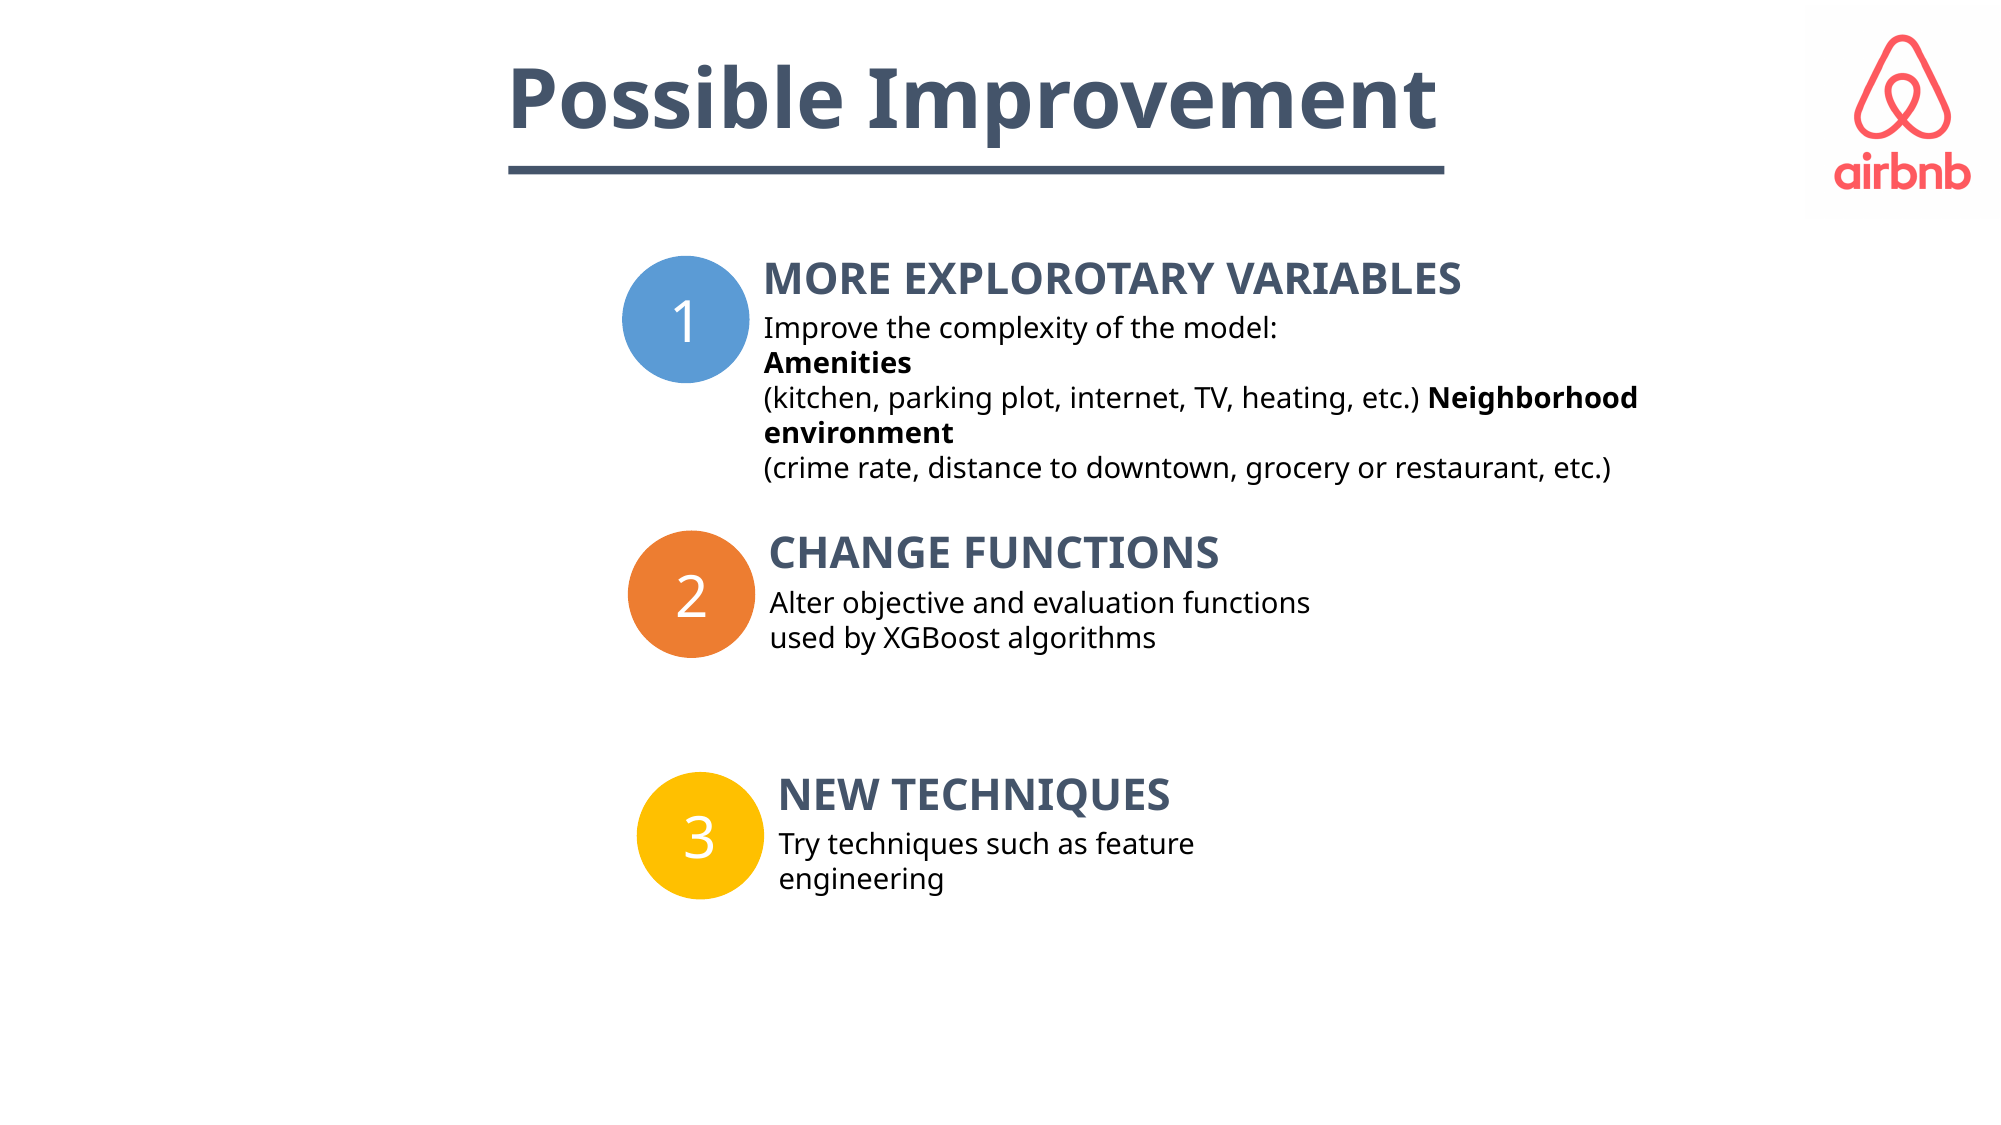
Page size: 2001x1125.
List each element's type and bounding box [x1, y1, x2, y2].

text_box [636, 758, 1316, 906]
picture [1805, 5, 2000, 219]
text_box [622, 242, 1664, 496]
text_box [466, 41, 1480, 175]
text_box [627, 517, 1387, 664]
